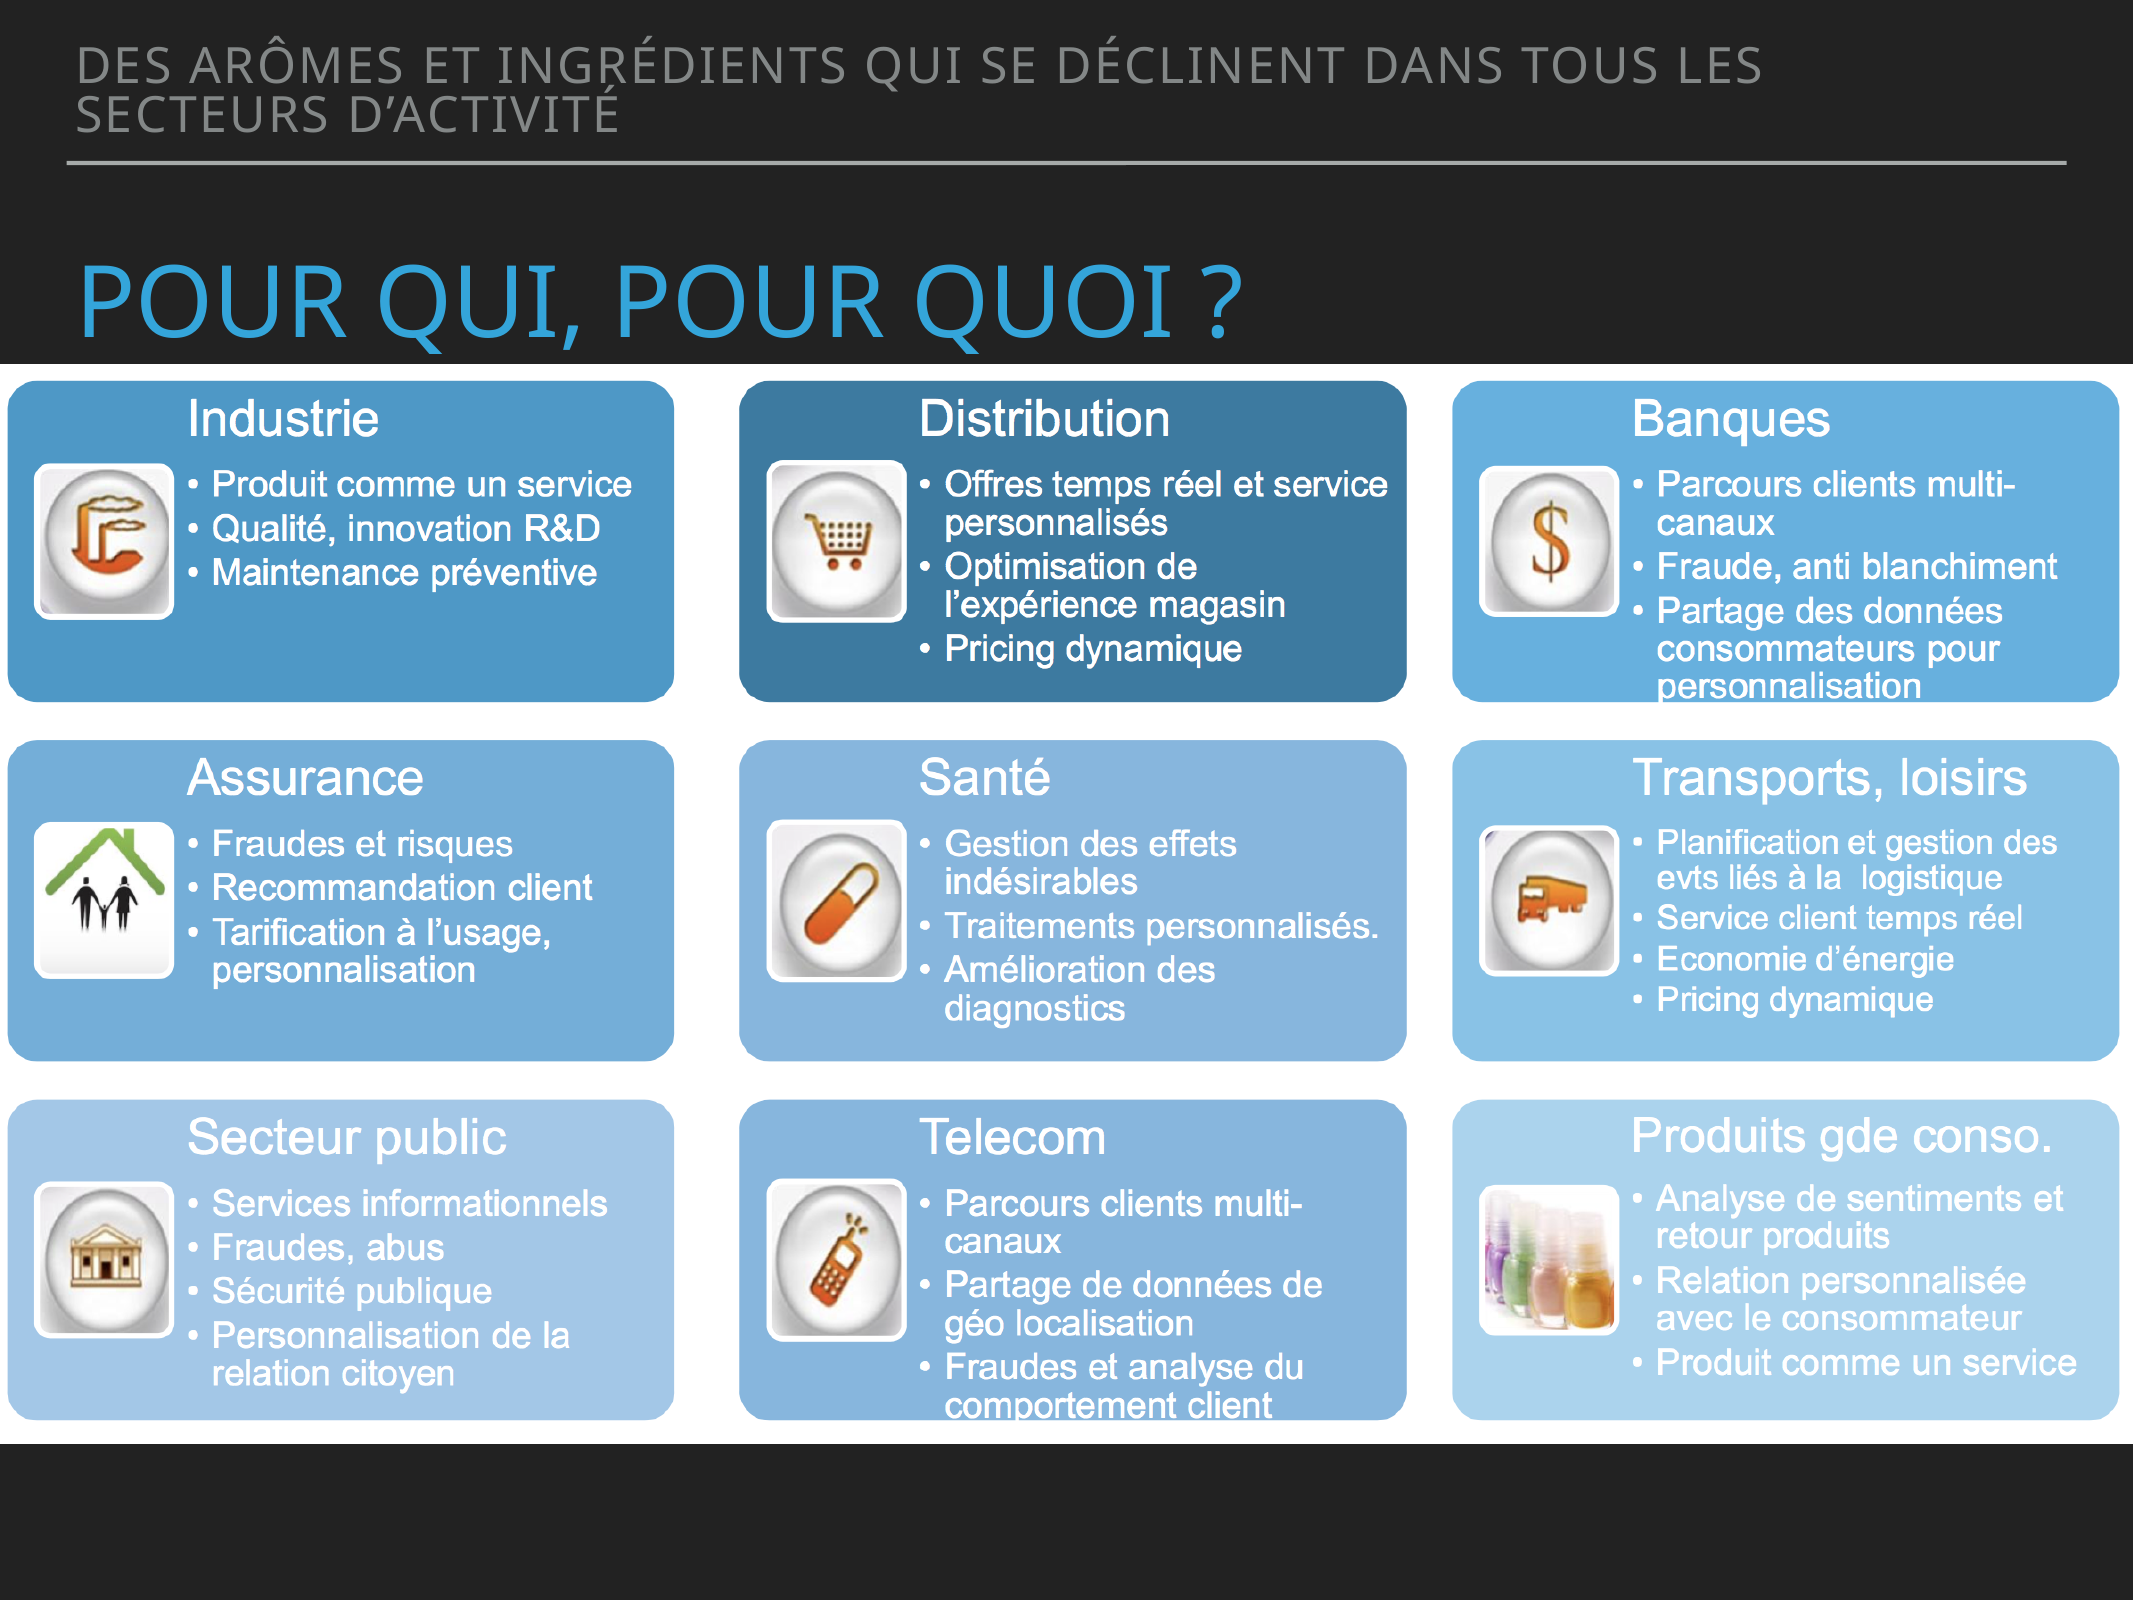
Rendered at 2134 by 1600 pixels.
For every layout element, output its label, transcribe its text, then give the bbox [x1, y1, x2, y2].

list Des arômes et ingrédients qui se déclinent dans tous les secteurs d’activité [66, 27, 1901, 151]
title pour qui, pour quoi ? [66, 251, 2068, 364]
picture [0, 364, 2134, 1444]
